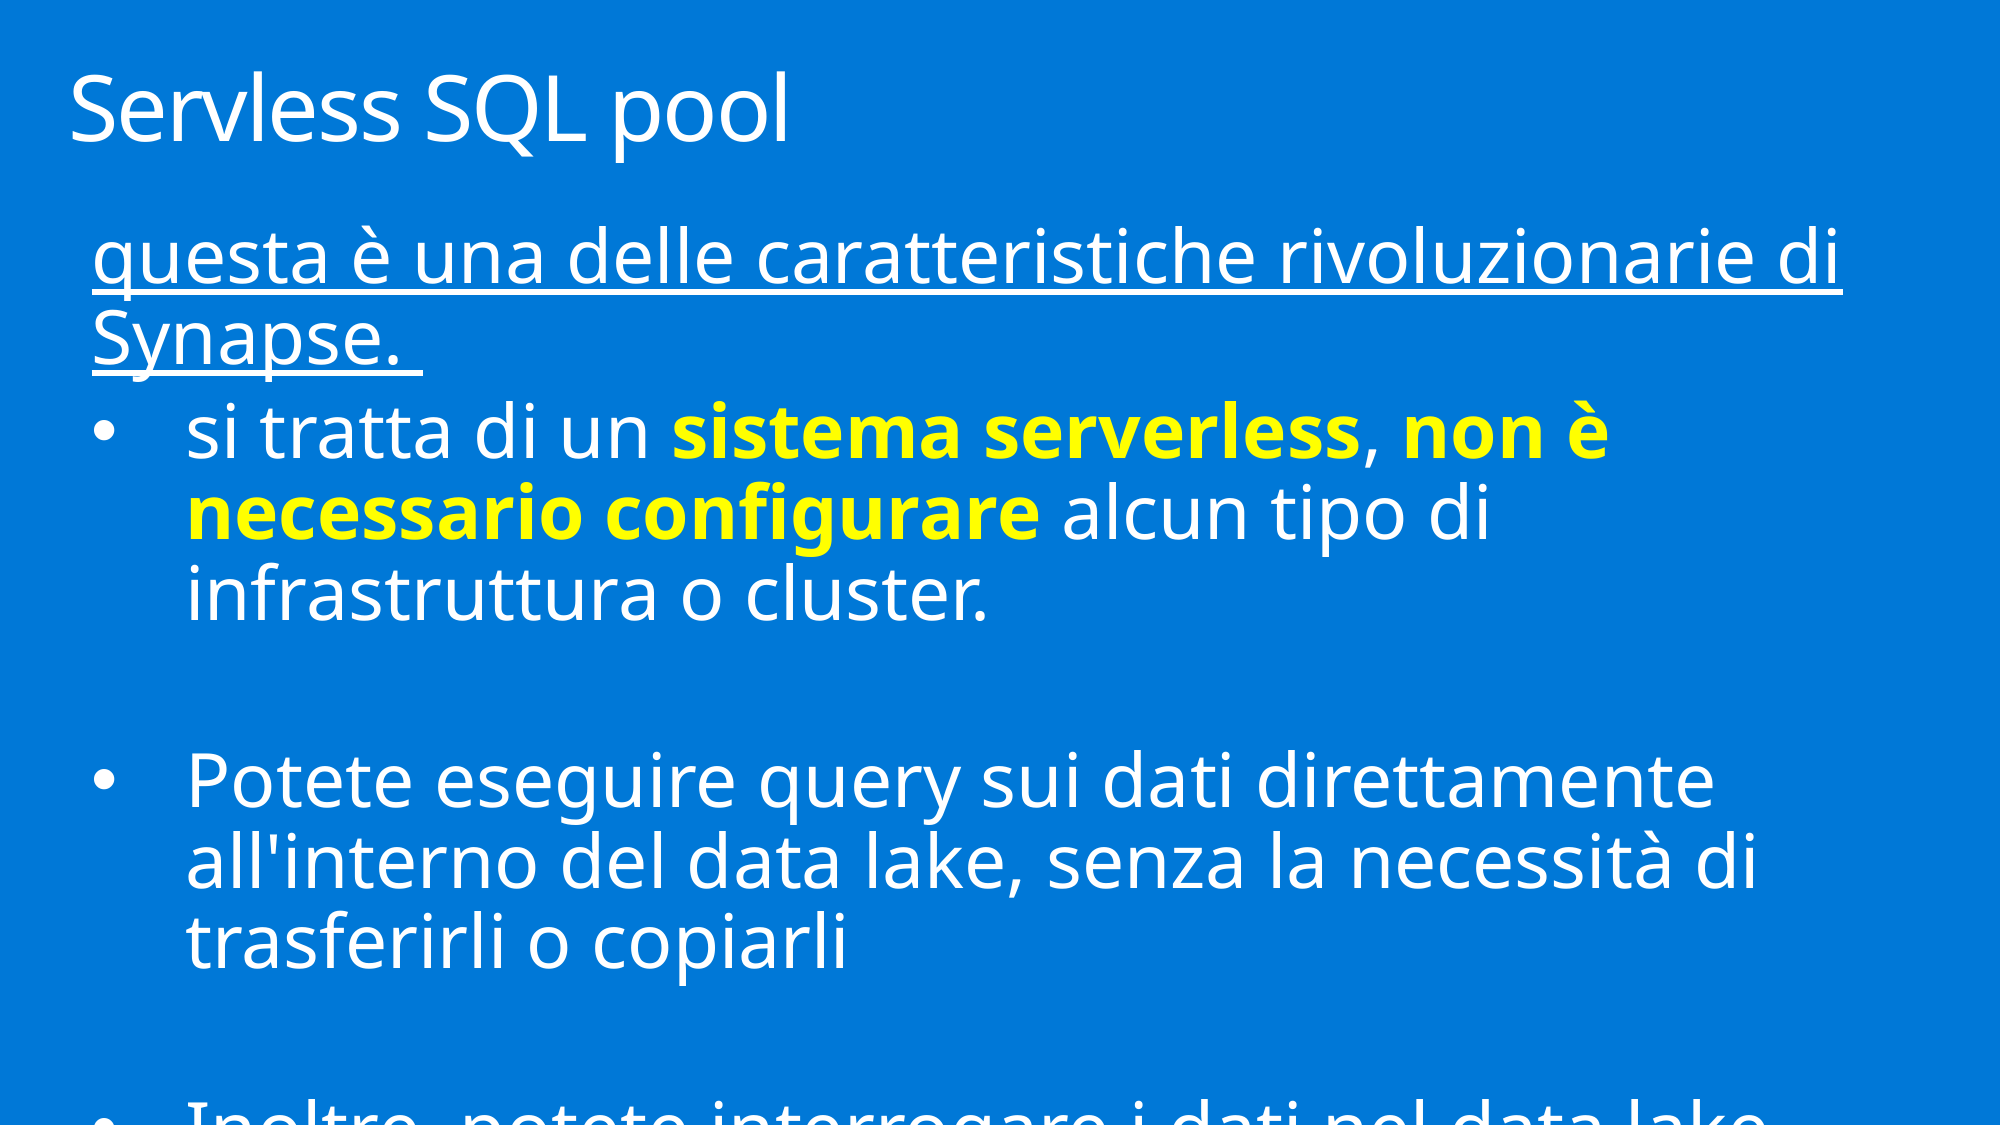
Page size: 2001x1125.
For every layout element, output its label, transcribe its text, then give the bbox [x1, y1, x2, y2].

title Servless SQL pool [44, 47, 1957, 196]
text_box questa è una delle caratteristiche rivoluzionarie di Synapse. si tratta di un sistema serverless, non è necessario configurare alcun tipo di infrastruttura o cluster. Potete eseguire query sui dati direttamente all'interno del data lake, senza la necessità di trasferirli o copiarli Inoltre, potete interrogare i dati nel data lake scrivendo un semplice T-SQL! per leggere file CSV, JSON e parquet inclusi! [61, 195, 2000, 1125]
